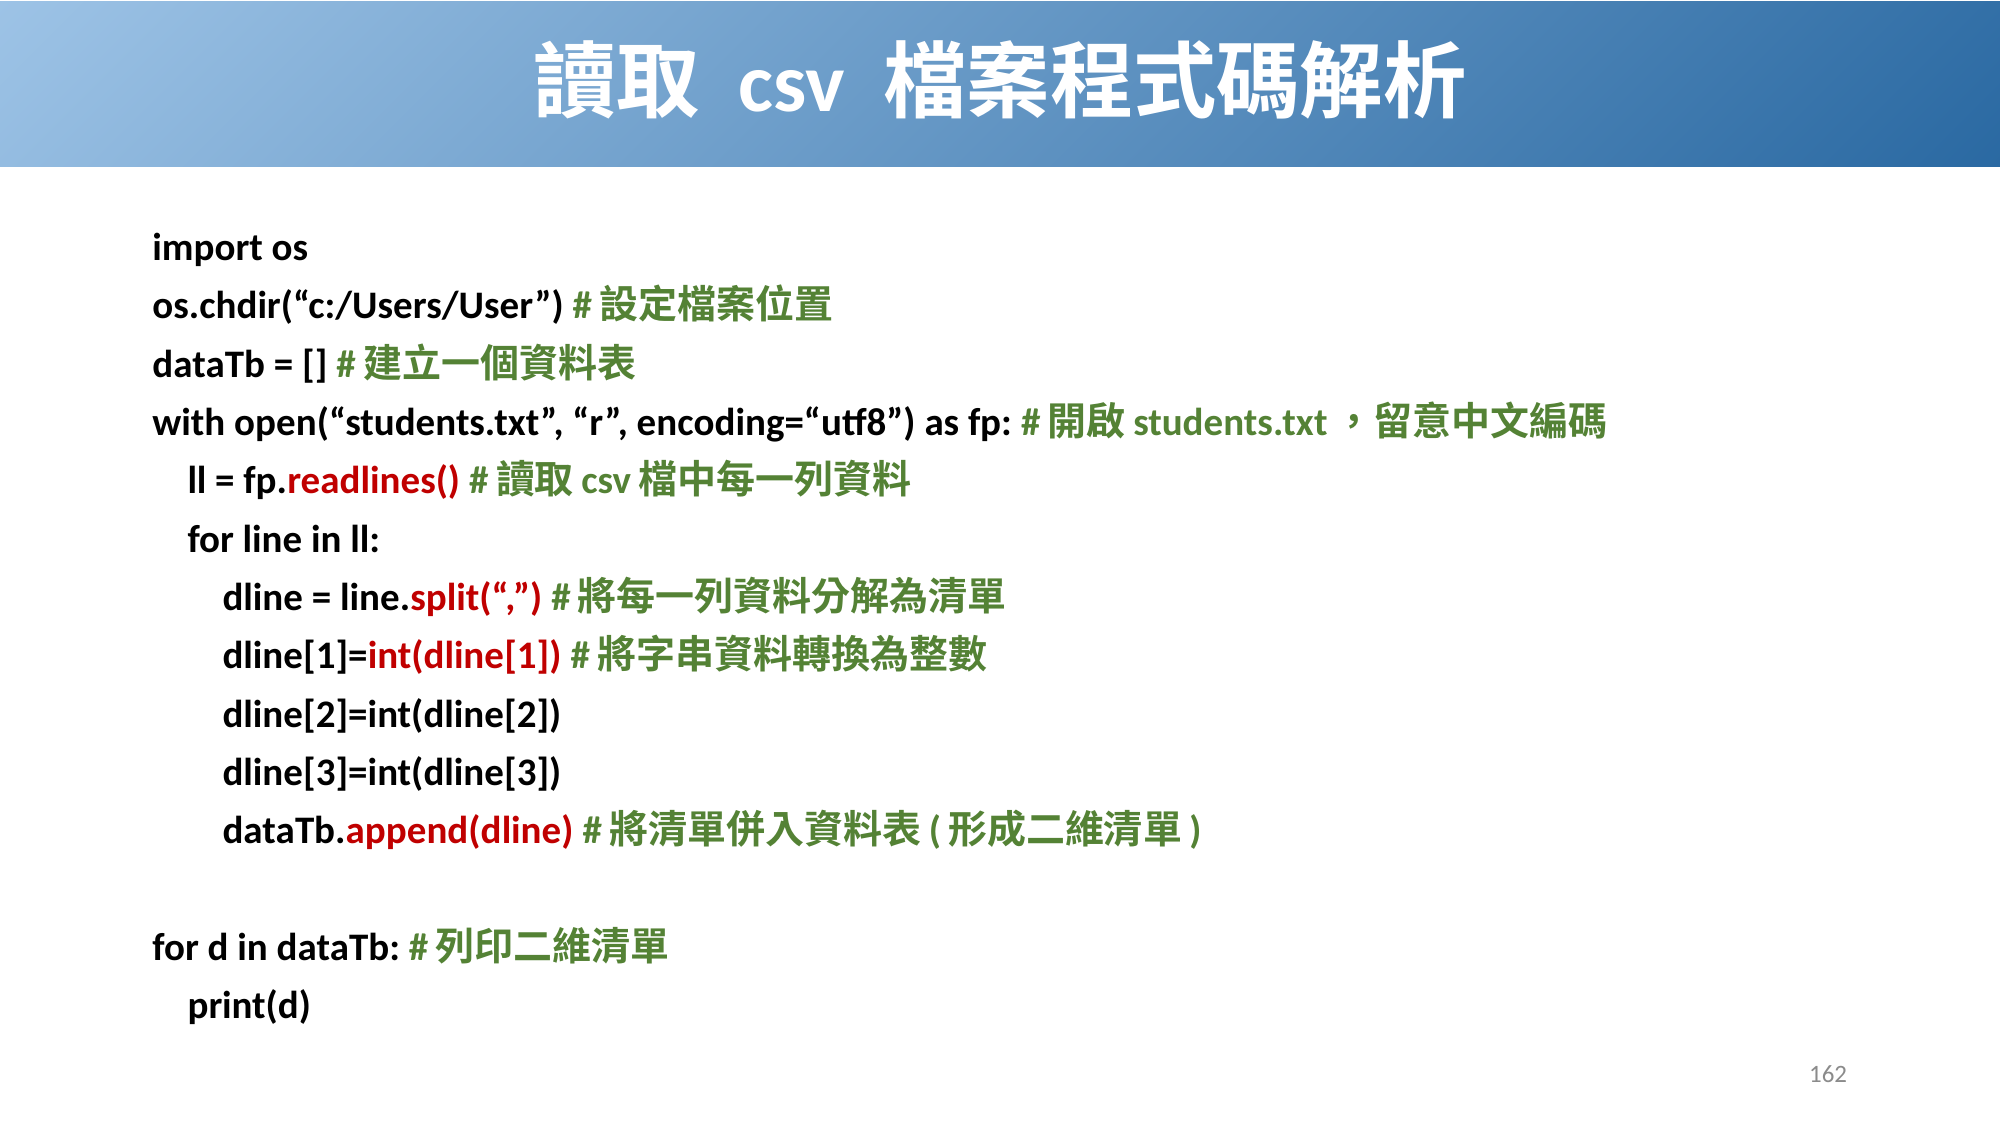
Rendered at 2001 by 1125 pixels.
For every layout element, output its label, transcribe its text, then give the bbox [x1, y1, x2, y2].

slide_number 162 [1412, 1042, 1863, 1103]
list import os os.chdir(“c:/Users/User”) #設定檔案位置 dataTb = [] #建立一個資料表 with open(“students.txt”, “r”, encoding=“utf8”) as fp: #開啟students.txt，留意中文編碼 ll = fp.readlines() #讀取csv檔中每一列資料 for line in ll: dline = line.split(“,”) #將每一列資料分解為清單 dline[1]=int(dline[1]) #將字串資料轉換為整數 dline[2]=int(dline[2]) dline[3]=int(dline[3]) dataTb.append(dline) #將清單併入資料表(形成二維清單) for d in dataTb: #列印二維清單 print(d) [137, 219, 1863, 1039]
title 讀取 csv 檔案程式碼解析 [0, 1, 2000, 167]
